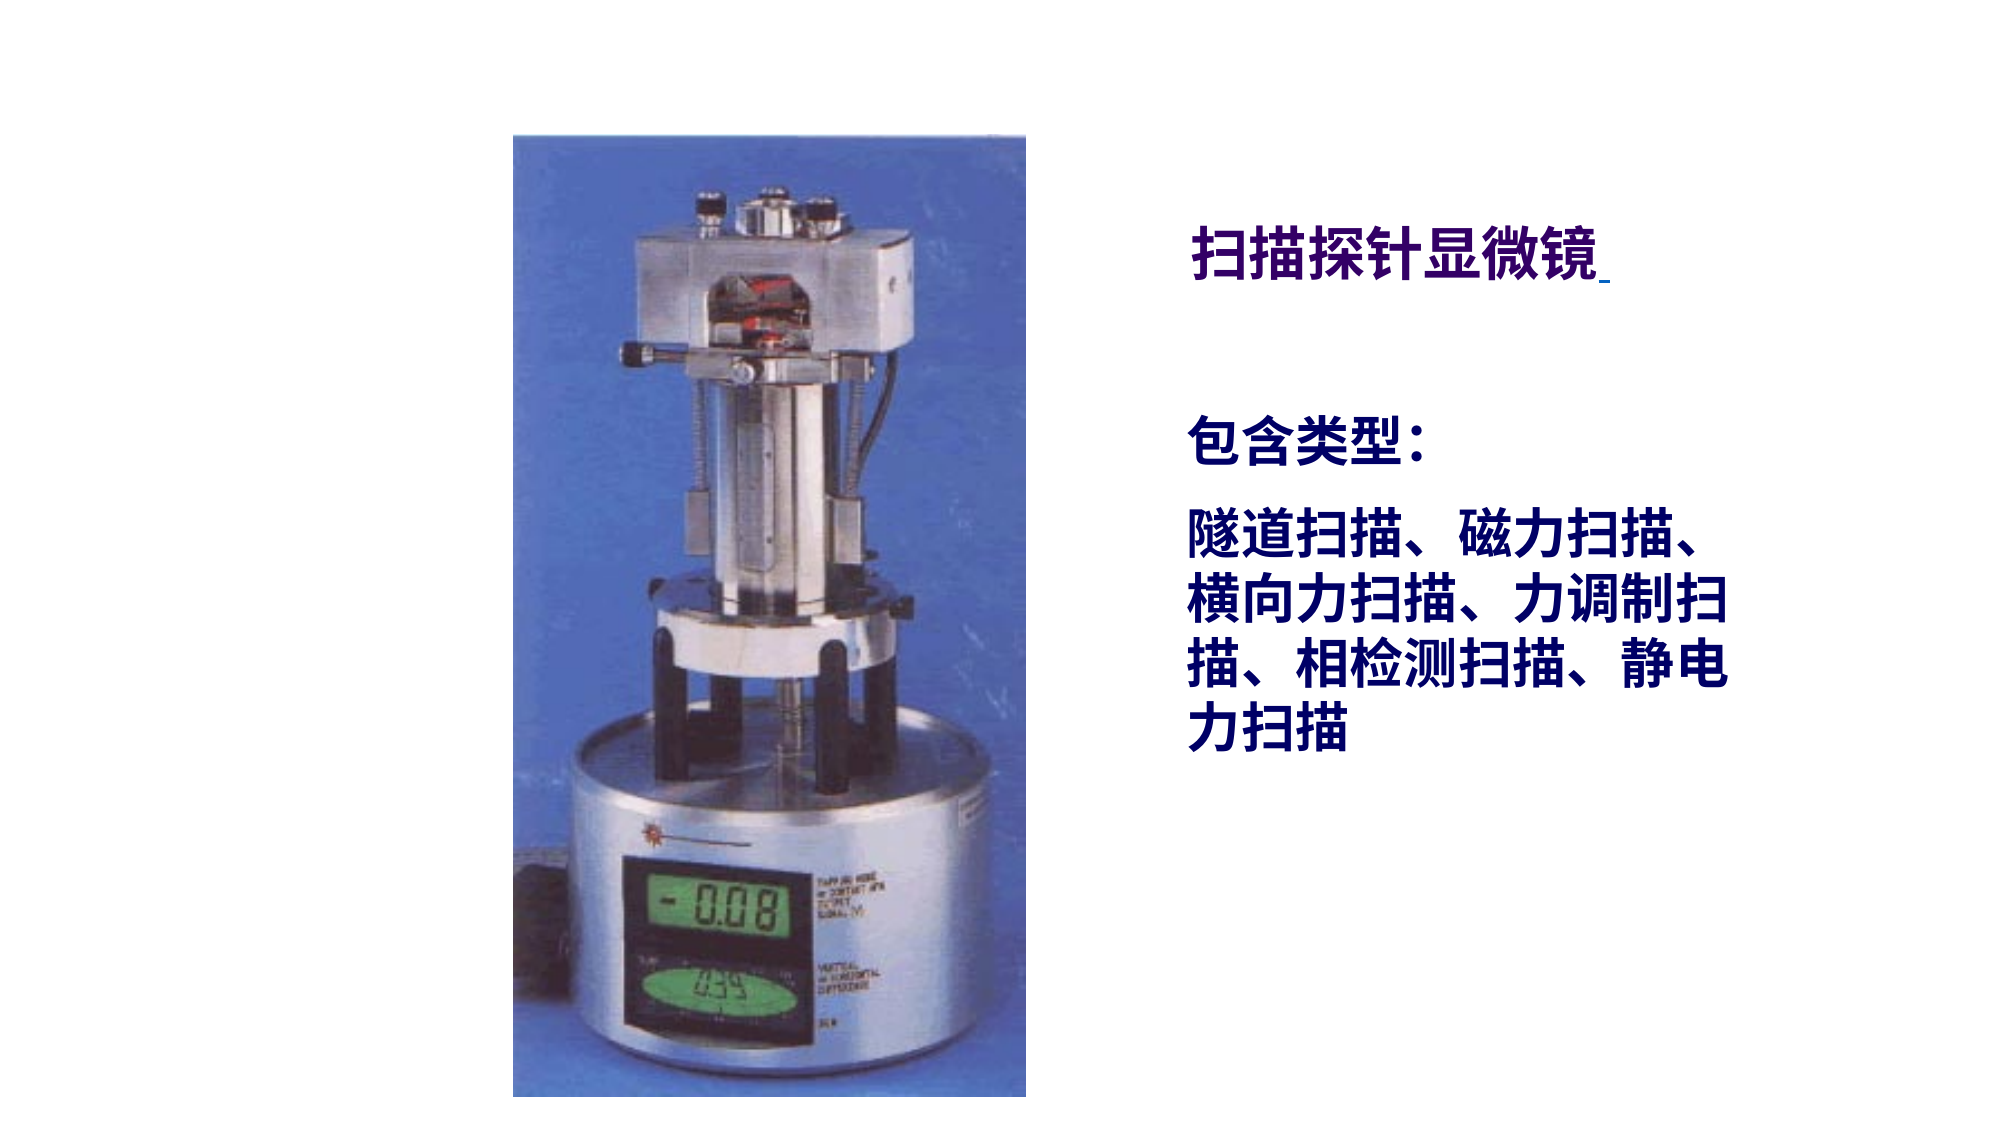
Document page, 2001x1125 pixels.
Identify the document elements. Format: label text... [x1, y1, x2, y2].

picture [513, 134, 1026, 1097]
text_box 包含类型： 隧道扫描、磁力扫描、横向力扫描、力调制扫描、相检测扫描、静电力扫描 [1172, 399, 1750, 767]
text_box 扫描探针显微镜 [1175, 210, 1625, 298]
